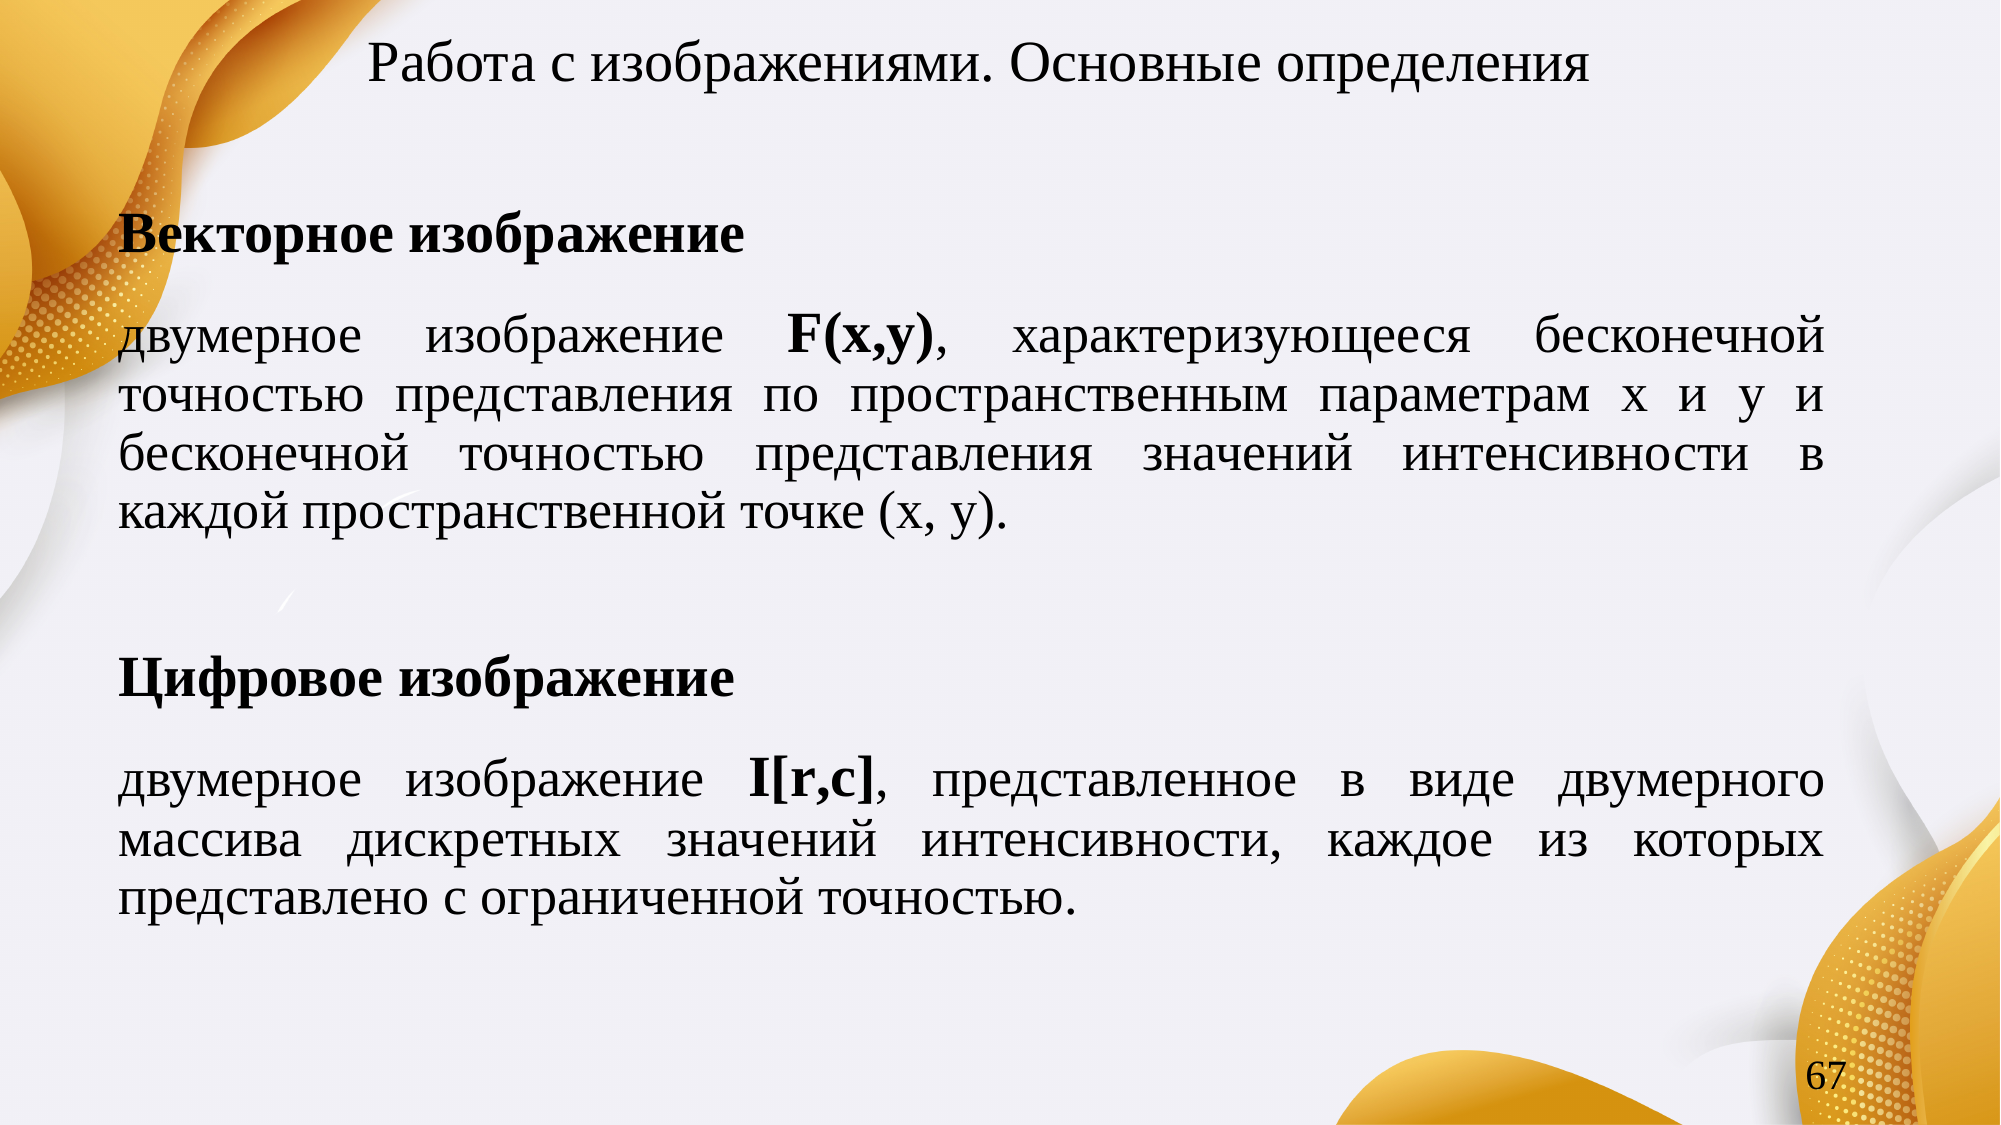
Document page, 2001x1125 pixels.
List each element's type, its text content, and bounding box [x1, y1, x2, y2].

slide_number 67 [1412, 1042, 1863, 1103]
text_box Векторное изображение [103, 172, 1754, 294]
picture [0, 0, 2000, 1125]
text_box Цифровое изображение [103, 616, 1754, 739]
title Работа с изображениями. Основные определения [116, 13, 1842, 112]
list двумерное изображение F(x,у), характеризующееся бесконечной точностью представления по пространственным параметрам х и у и бесконечной точностью представления значений интенсивности в каждой пространственной точке (х, у). [103, 294, 1842, 626]
text_box двумерное изображение I[r,c], представленное в виде двумерного массива дискретных значений интенсивности, каждое из которых представлено с ограниченной точностью. [103, 739, 1842, 1071]
